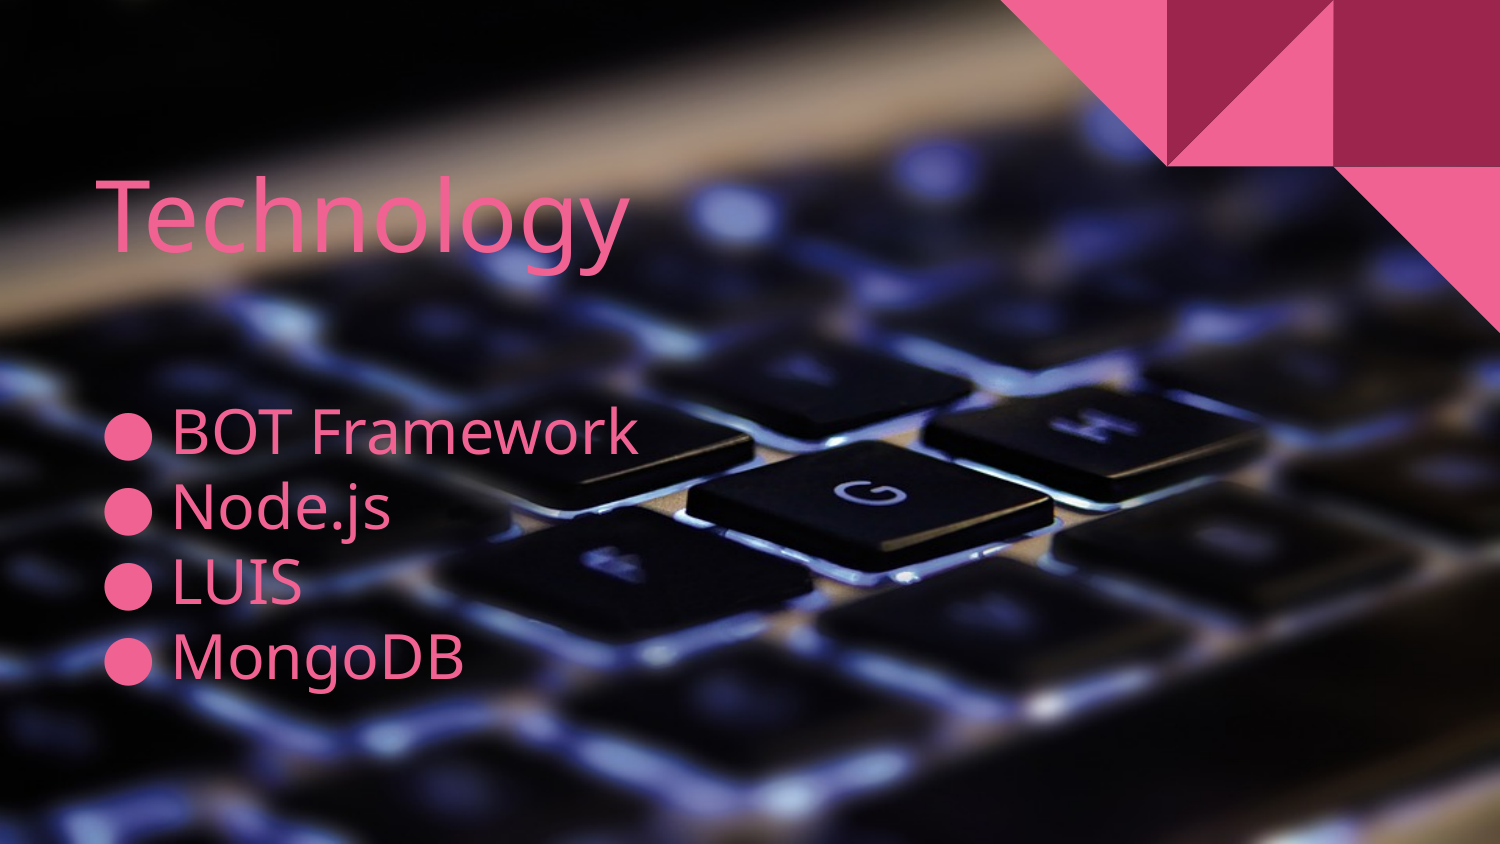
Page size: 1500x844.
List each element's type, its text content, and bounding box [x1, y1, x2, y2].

title Technology BOT Framework Node.js LUIS MongoDB [80, 86, 1133, 758]
picture [0, 0, 1500, 844]
